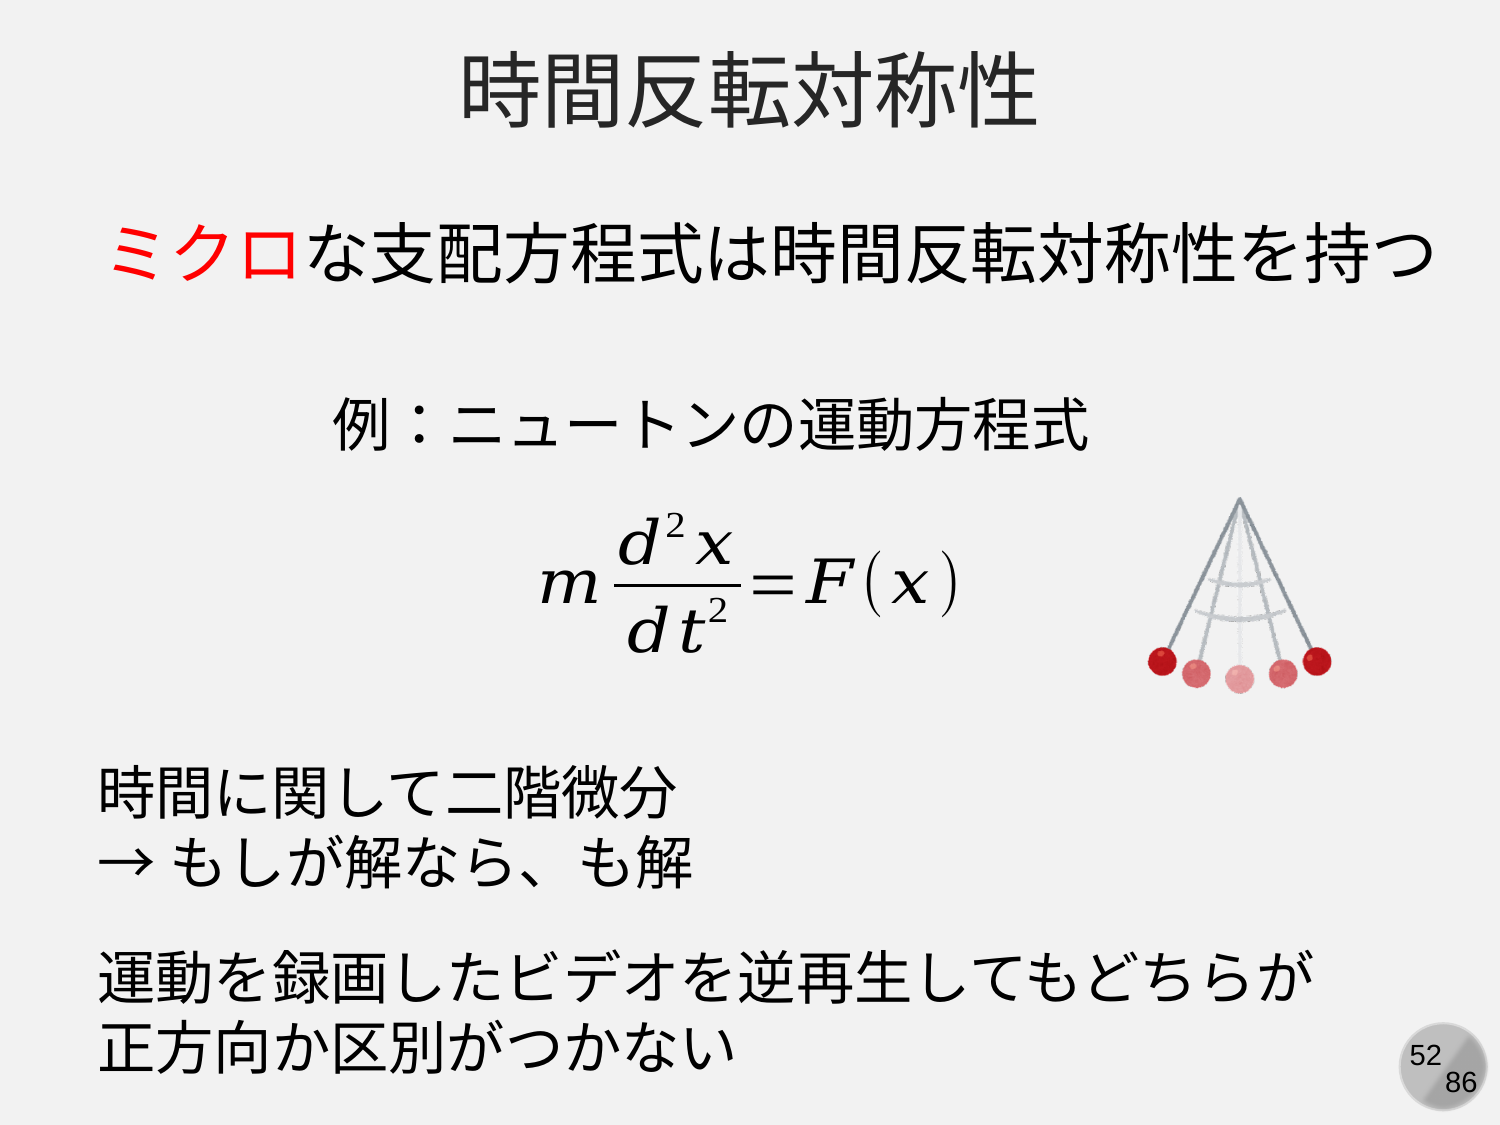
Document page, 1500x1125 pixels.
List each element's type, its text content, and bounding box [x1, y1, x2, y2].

picture [1139, 491, 1341, 702]
list 時間反転対称性 [0, 31, 1500, 155]
text_box 運動を録画したビデオを逆再生してもどちらが正方向か区別がつかない [82, 933, 1372, 1089]
text_box 例：ニュートンの運動方程式 [317, 380, 1105, 466]
text_box ミクロな支配方程式は時間反転対称性を持つ [88, 204, 1454, 300]
